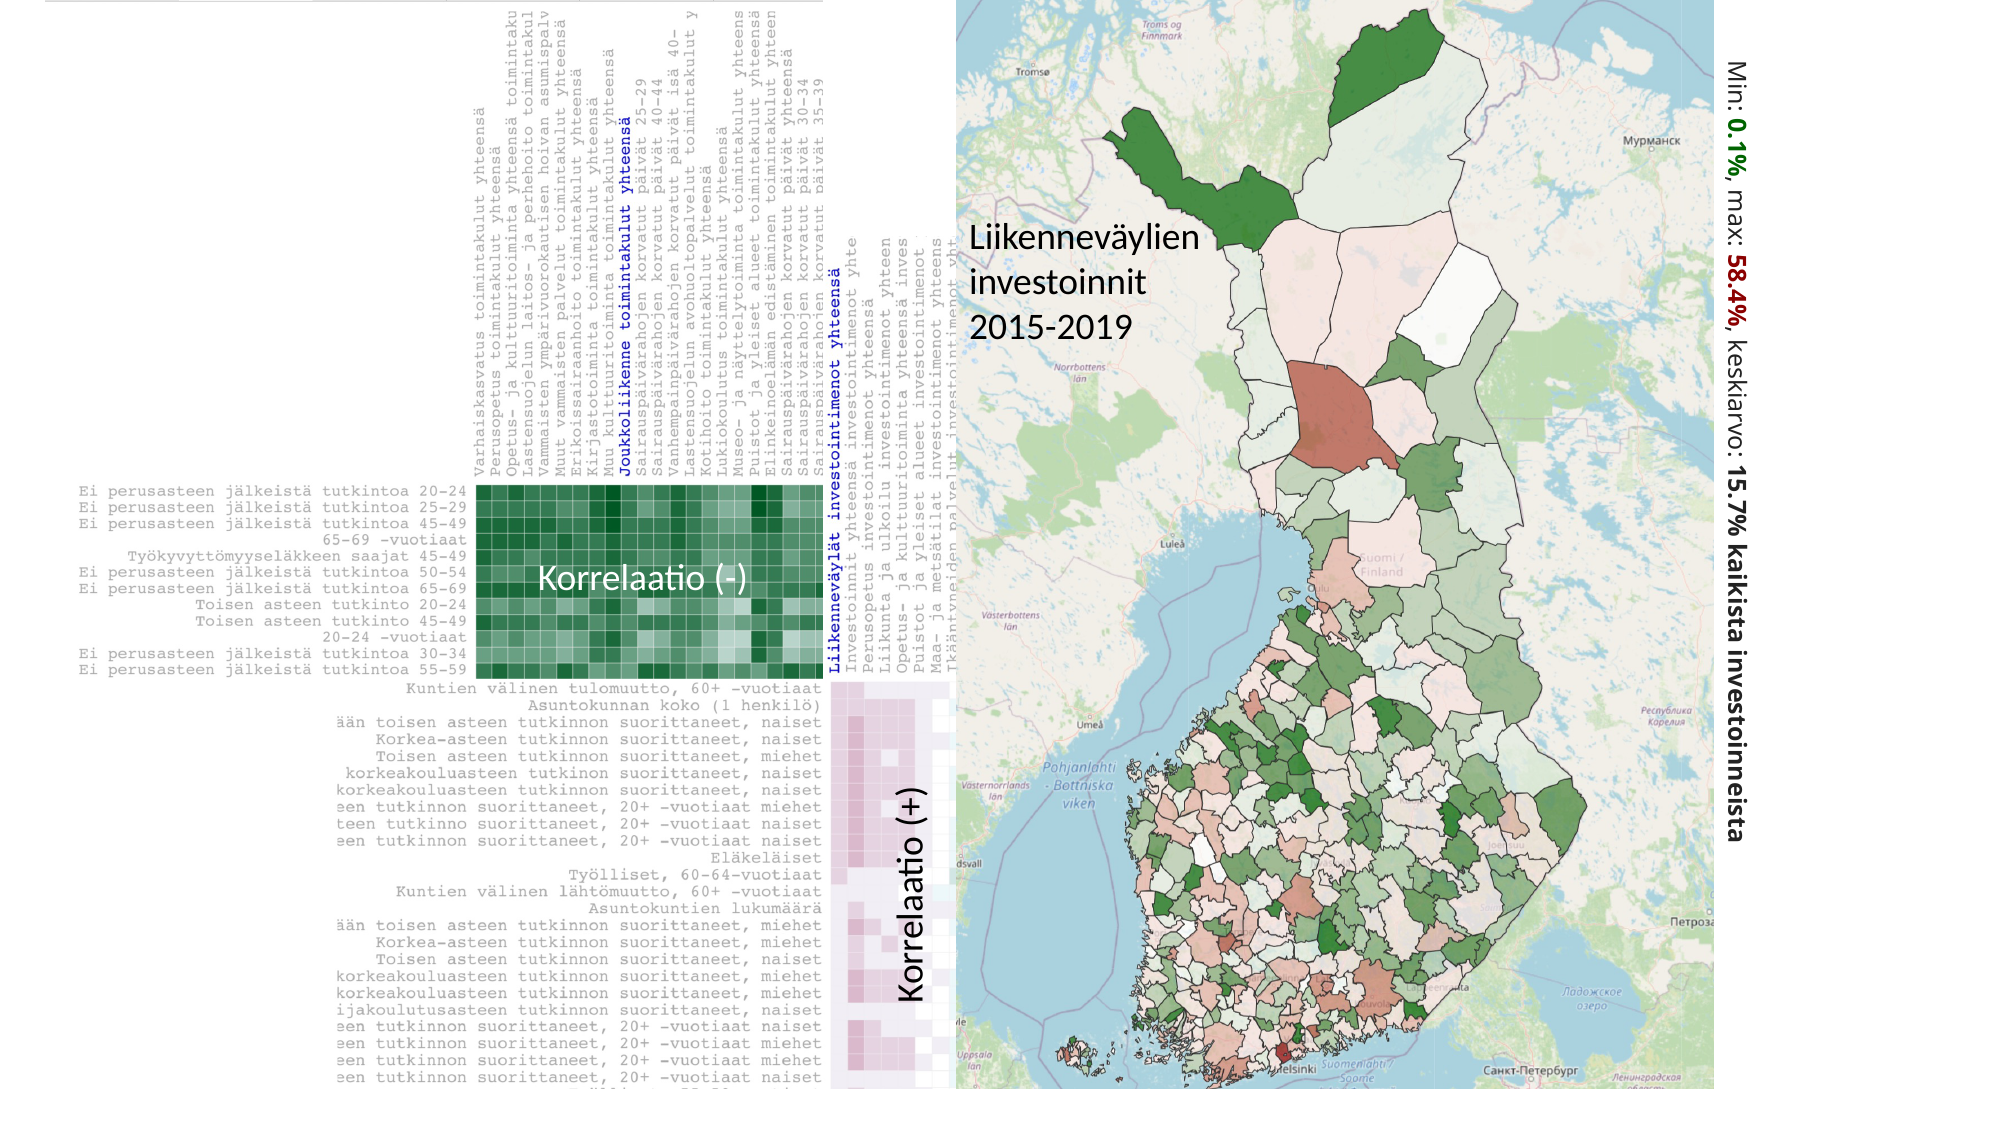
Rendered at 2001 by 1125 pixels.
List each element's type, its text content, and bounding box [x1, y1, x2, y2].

picture [45, 0, 1714, 1089]
text_box Min: 0.1%, max: 58.4%, keskiarvo: 15.7% kaikista investoinneista [1716, 45, 1761, 1046]
